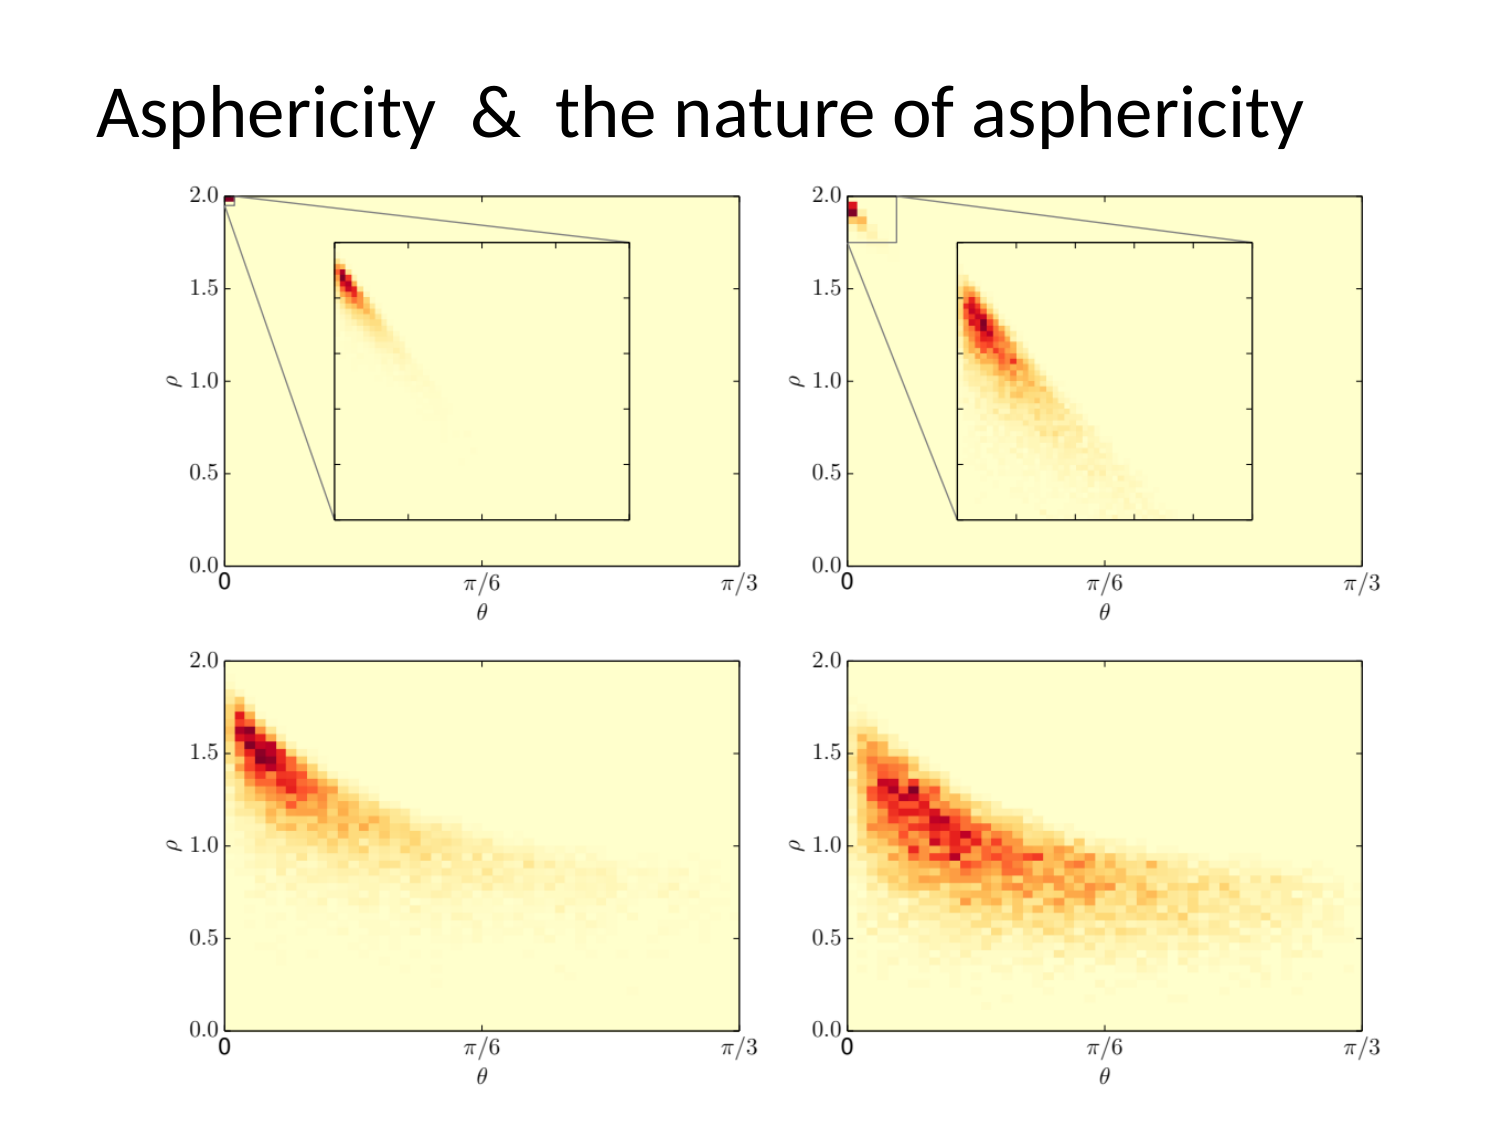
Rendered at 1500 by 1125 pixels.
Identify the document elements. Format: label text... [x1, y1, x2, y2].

picture [135, 160, 1404, 1113]
text_box Asphericity & the nature of asphericity [81, 54, 1321, 160]
